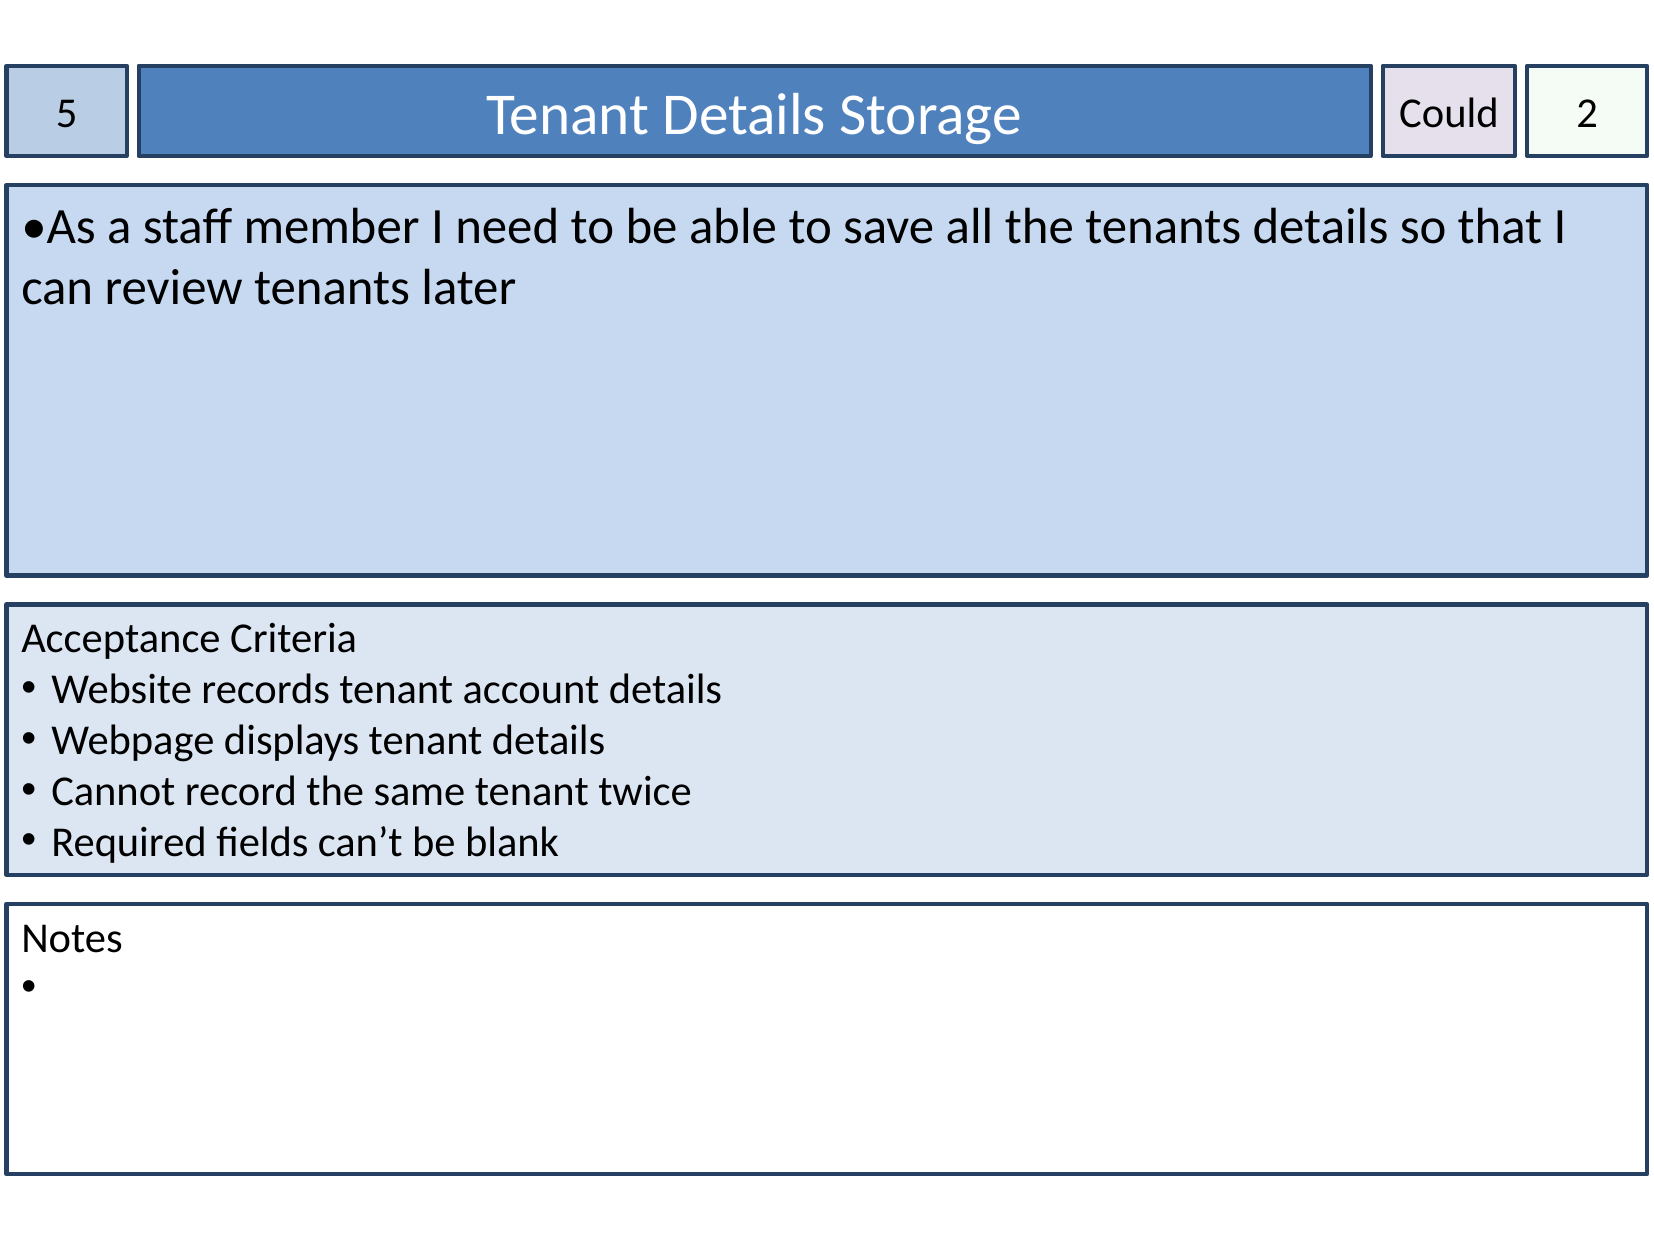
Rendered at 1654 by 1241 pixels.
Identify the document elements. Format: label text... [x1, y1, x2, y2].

text_box Could [1381, 64, 1517, 158]
text_box 2 [1525, 64, 1649, 158]
text_box Notes [4, 902, 1649, 1176]
text_box •As a staff member I need to be able to save all the tenants details so that I can review tenants later [4, 183, 1649, 578]
text_box Acceptance Criteria Website records tenant account details Webpage displays tenant details Cannot record the same tenant twice Required fields can’t be blank [4, 602, 1649, 877]
text_box 5 [4, 64, 129, 158]
text_box Tenant Details Storage [137, 64, 1373, 158]
